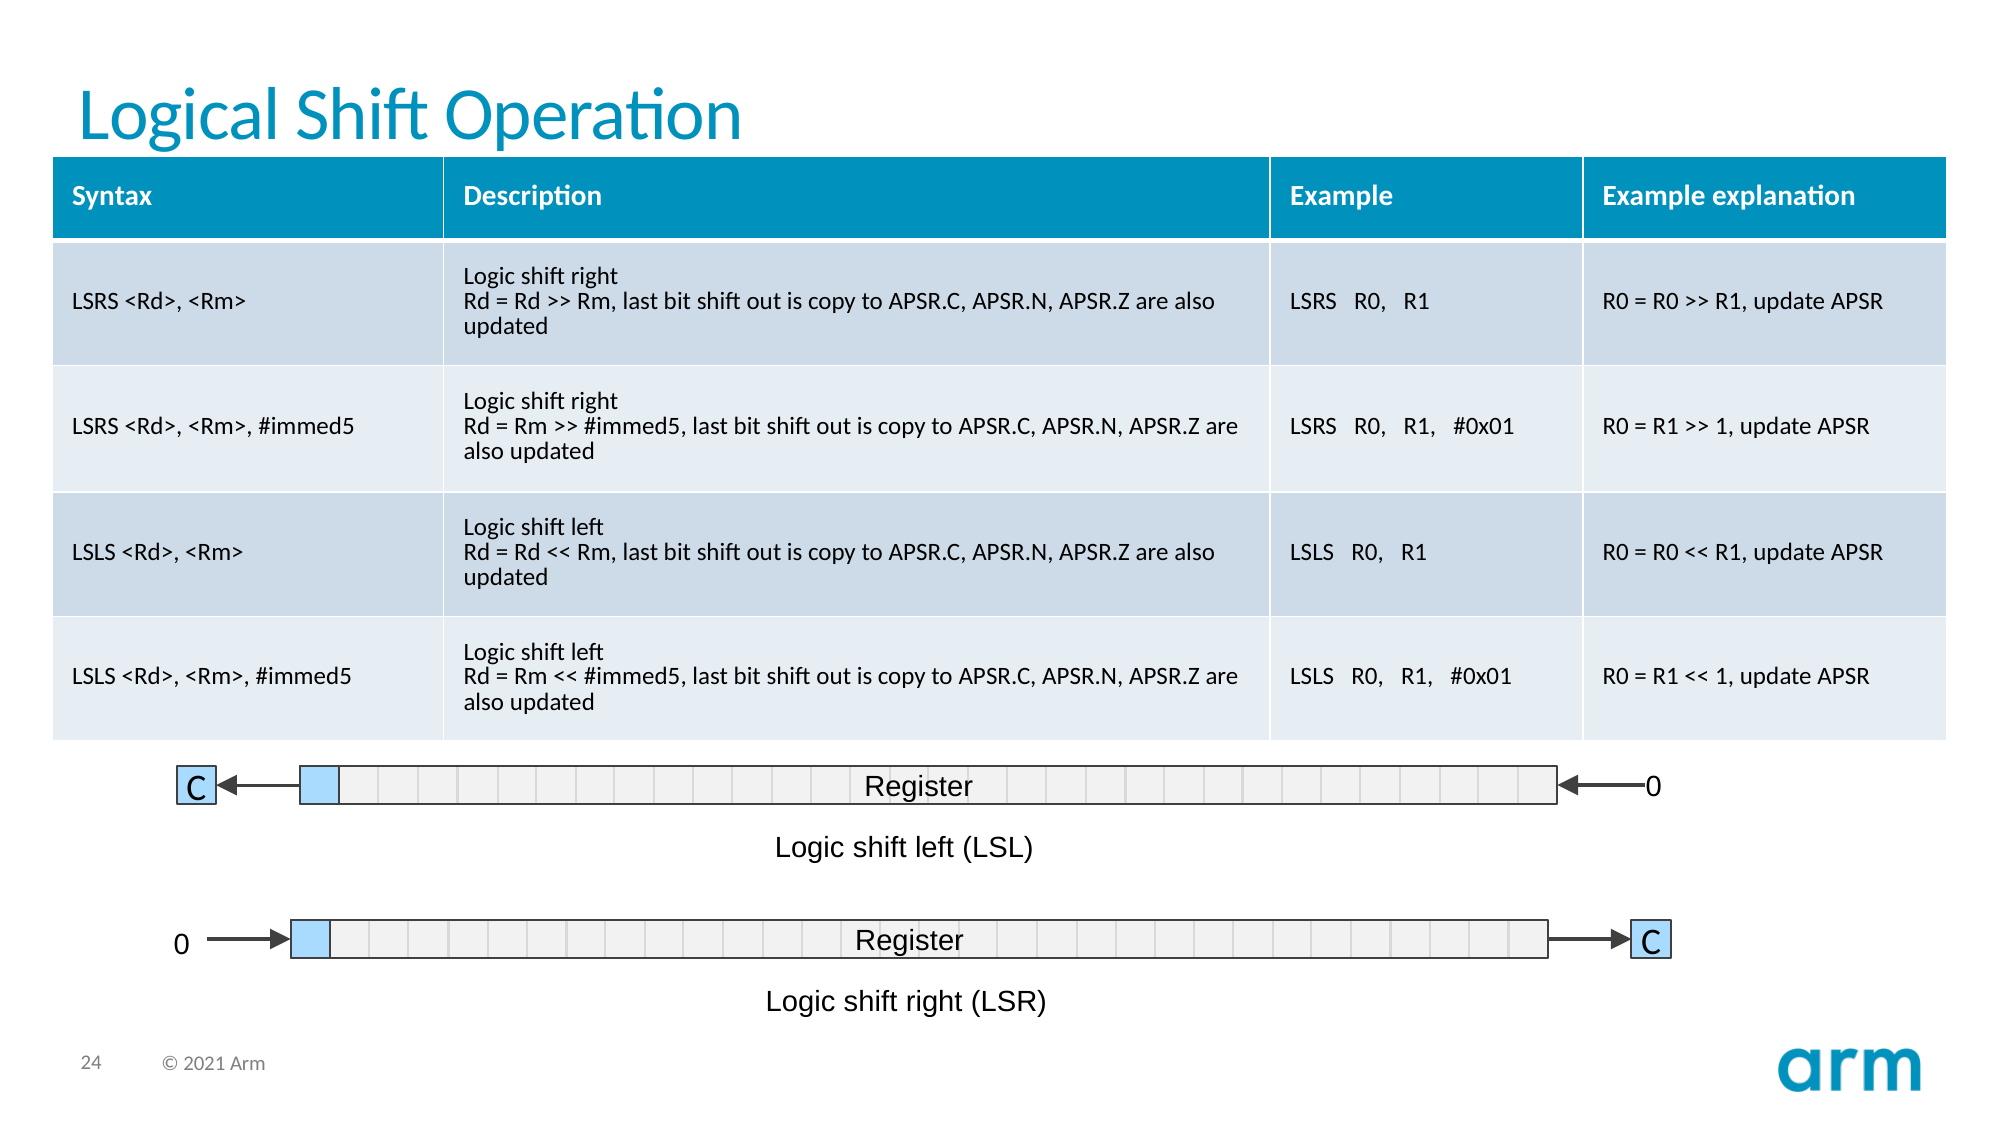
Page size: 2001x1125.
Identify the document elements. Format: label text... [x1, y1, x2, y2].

text_box [1057, 765, 1558, 805]
table_cell LSRS R0, R1, #0x01 [1271, 366, 1582, 491]
table_cell LSLS R0, R1, #0x01 [1271, 617, 1582, 740]
table_cell R0 = R0 << R1, update APSR [1584, 493, 1946, 616]
table_header Syntax [53, 157, 443, 238]
table_cell R0 = R1 >> 1, update APSR [1584, 366, 1946, 491]
table_cell LSRS R0, R1 [1271, 243, 1582, 365]
title Logical Shift Operation [78, 78, 1922, 155]
picture [1777, 1047, 1922, 1093]
text_box Register [840, 913, 1047, 964]
text_box Logic shift right (LSR) [750, 974, 1223, 1025]
table_cell LSLS R0, R1 [1271, 493, 1582, 616]
text_box 0 [158, 917, 232, 968]
table_cell LSRS <Rd>, <Rm>, #immed5 [53, 366, 443, 491]
text_box Logic shift left (LSL) [760, 820, 1233, 871]
table_cell Logic shift right Rd = Rm >> #immed5, last bit shift out is copy to APSR.C, APSR.N, APSR.Z are also updated [444, 366, 1269, 491]
text_box [290, 919, 331, 959]
table_cell LSRS <Rd>, <Rm> [53, 243, 443, 365]
text_box C [1631, 919, 1671, 959]
table_cell Logic shift left Rd = Rd << Rm, last bit shift out is copy to APSR.C, APSR.N, APSR.Z are also updated [444, 493, 1269, 616]
text_box [300, 765, 340, 805]
text_box Register [849, 759, 1057, 810]
table_header Example [1271, 157, 1582, 238]
table_header Example explanation [1584, 157, 1946, 238]
table_cell Logic shift right Rd = Rd >> Rm, last bit shift out is copy to APSR.C, APSR.N, APSR.Z are also updated [444, 243, 1269, 365]
text_box [340, 765, 849, 805]
table_cell R0 = R0 >> R1, update APSR [1584, 243, 1946, 365]
text_box [331, 919, 840, 959]
text_box [1047, 919, 1549, 959]
table_cell LSLS <Rd>, <Rm> [53, 493, 443, 616]
table_cell Logic shift left Rd = Rm << #immed5, last bit shift out is copy to APSR.C, APSR.N, APSR.Z are also updated [444, 617, 1269, 740]
table_header Description [444, 157, 1269, 238]
table_cell R0 = R1 << 1, update APSR [1584, 617, 1946, 740]
text_box 0 [1630, 759, 1704, 810]
text_box C [176, 765, 217, 805]
table_cell LSLS <Rd>, <Rm>, #immed5 [53, 617, 443, 740]
